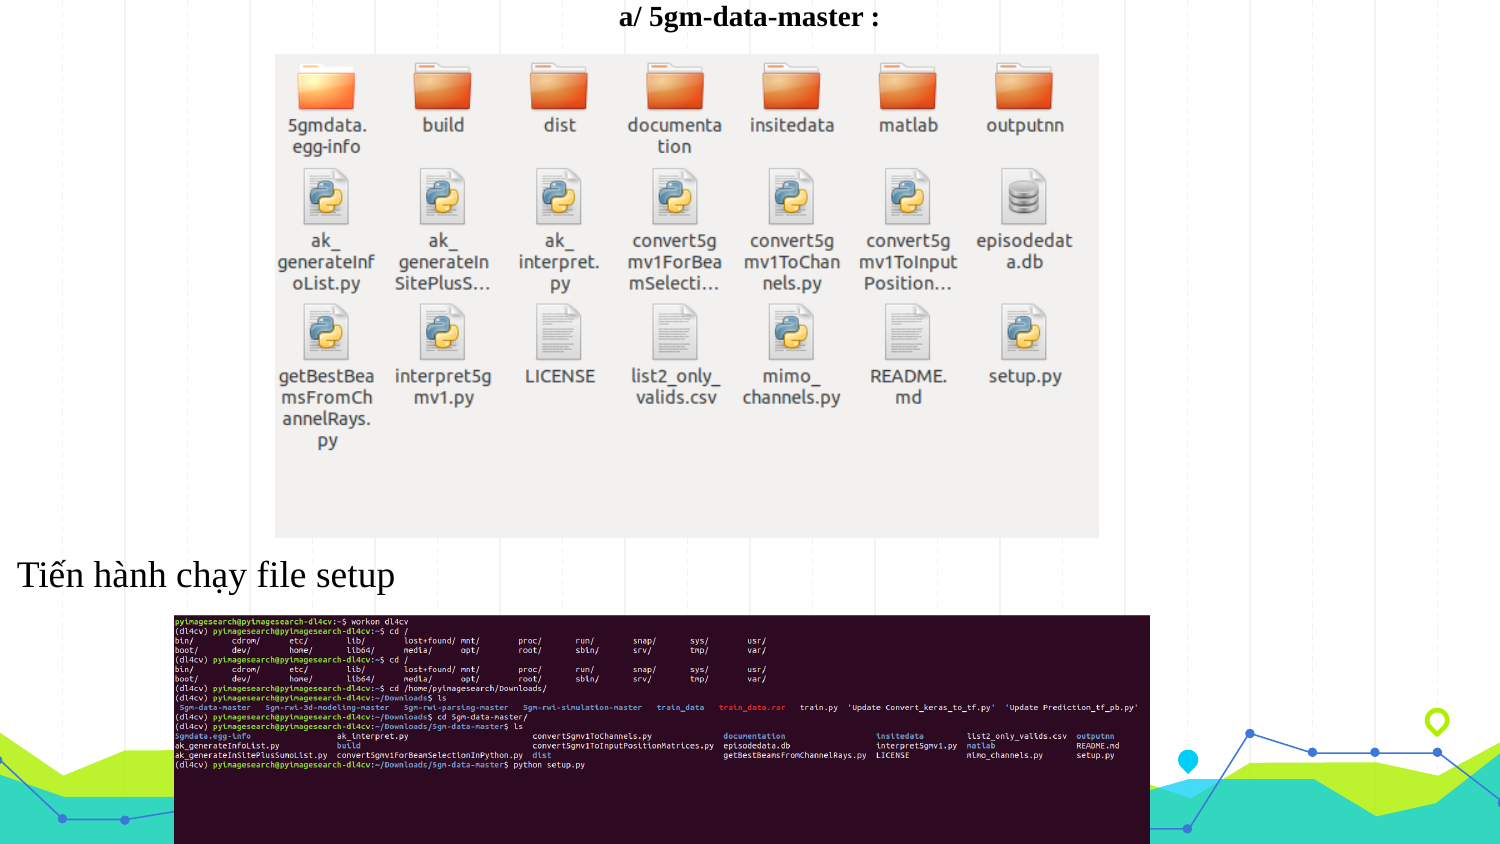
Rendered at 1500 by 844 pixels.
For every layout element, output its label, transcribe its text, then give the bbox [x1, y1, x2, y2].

picture [174, 614, 1151, 844]
text_box Tiến hành chạy file setup [1, 542, 421, 648]
picture [274, 54, 1099, 538]
text_box a/ 5gm-data-master : [603, 0, 896, 53]
